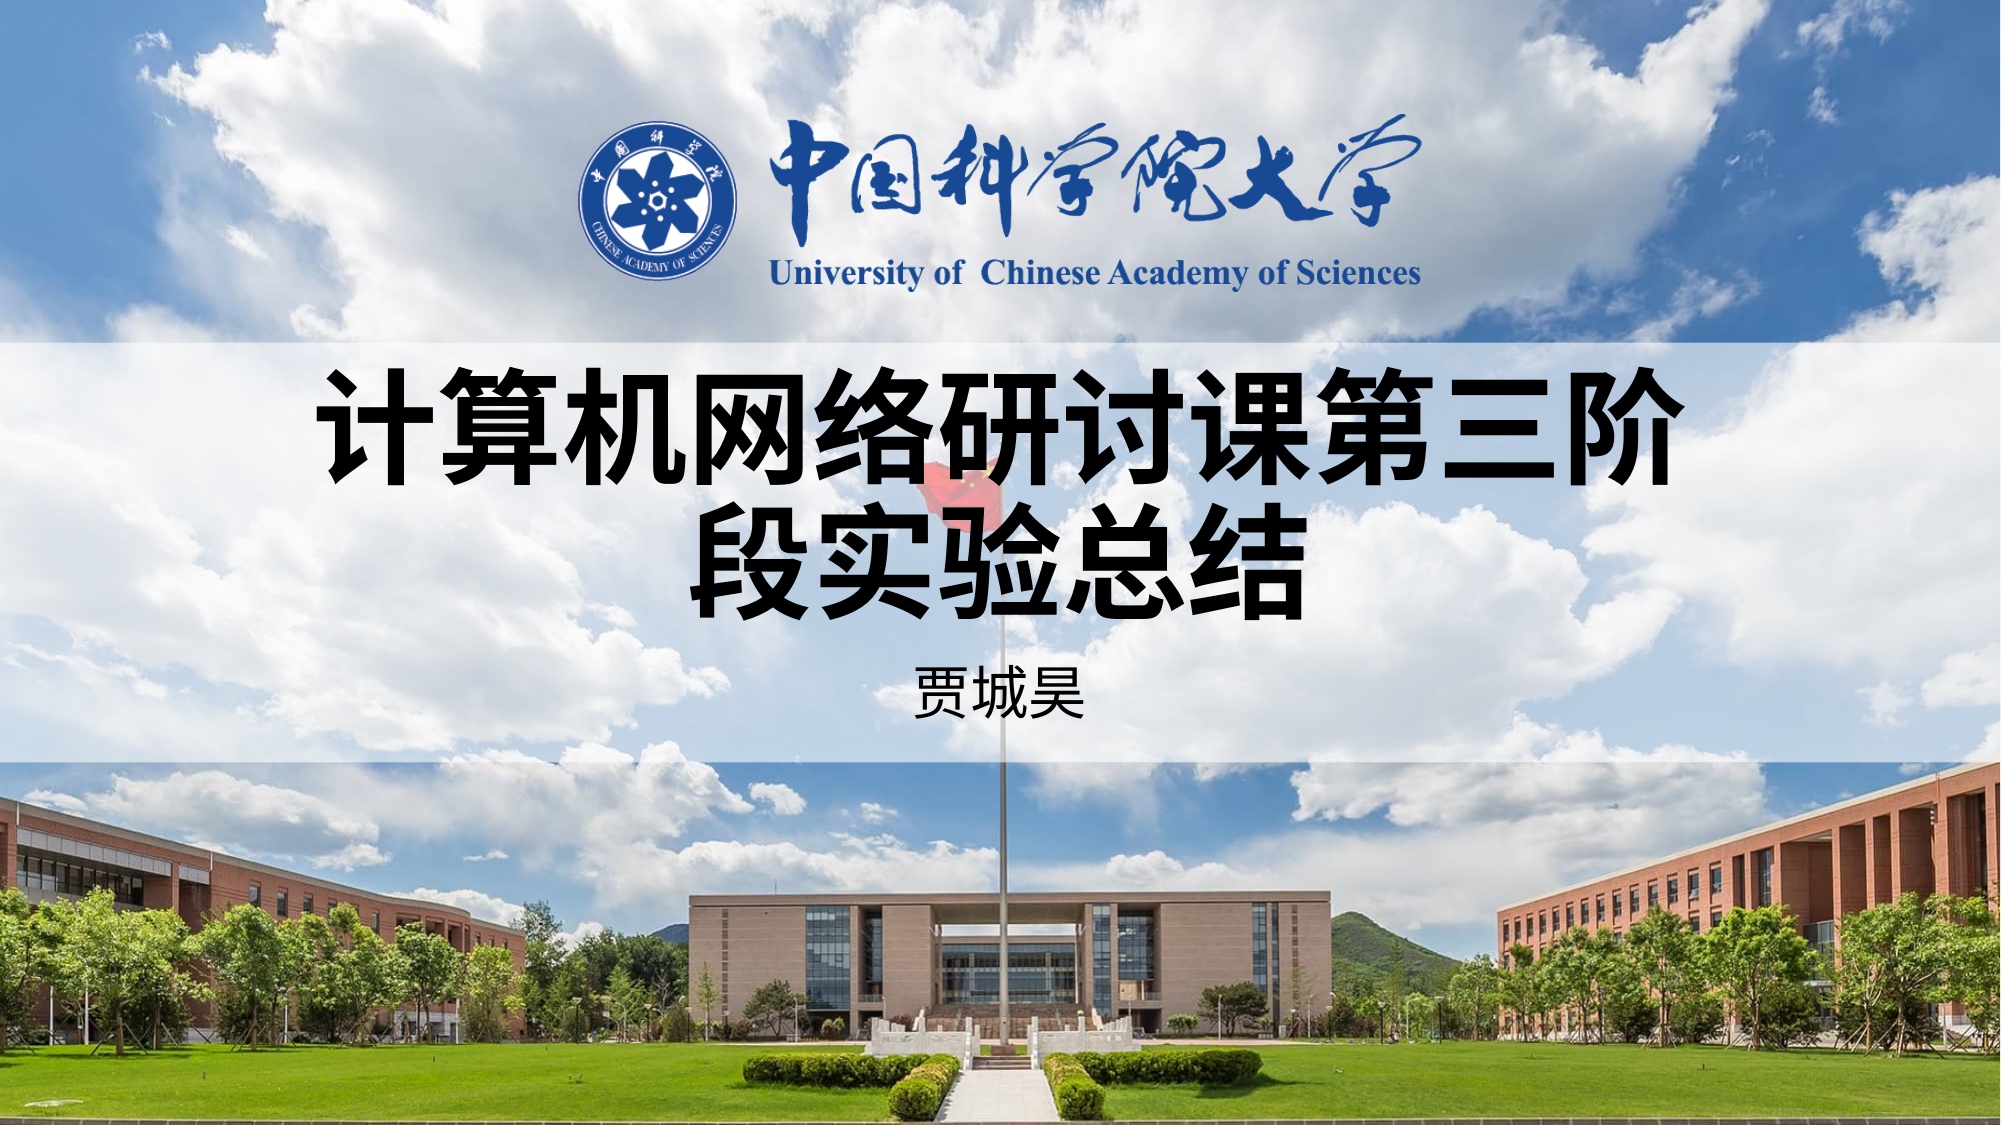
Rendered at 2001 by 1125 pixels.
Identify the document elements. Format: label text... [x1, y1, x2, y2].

subtitle 贾城昊 [249, 657, 1750, 981]
title 计算机网络研讨课第三阶段实验总结 [249, 317, 1750, 644]
picture [0, 0, 2001, 1125]
text_box [0, 341, 2000, 763]
